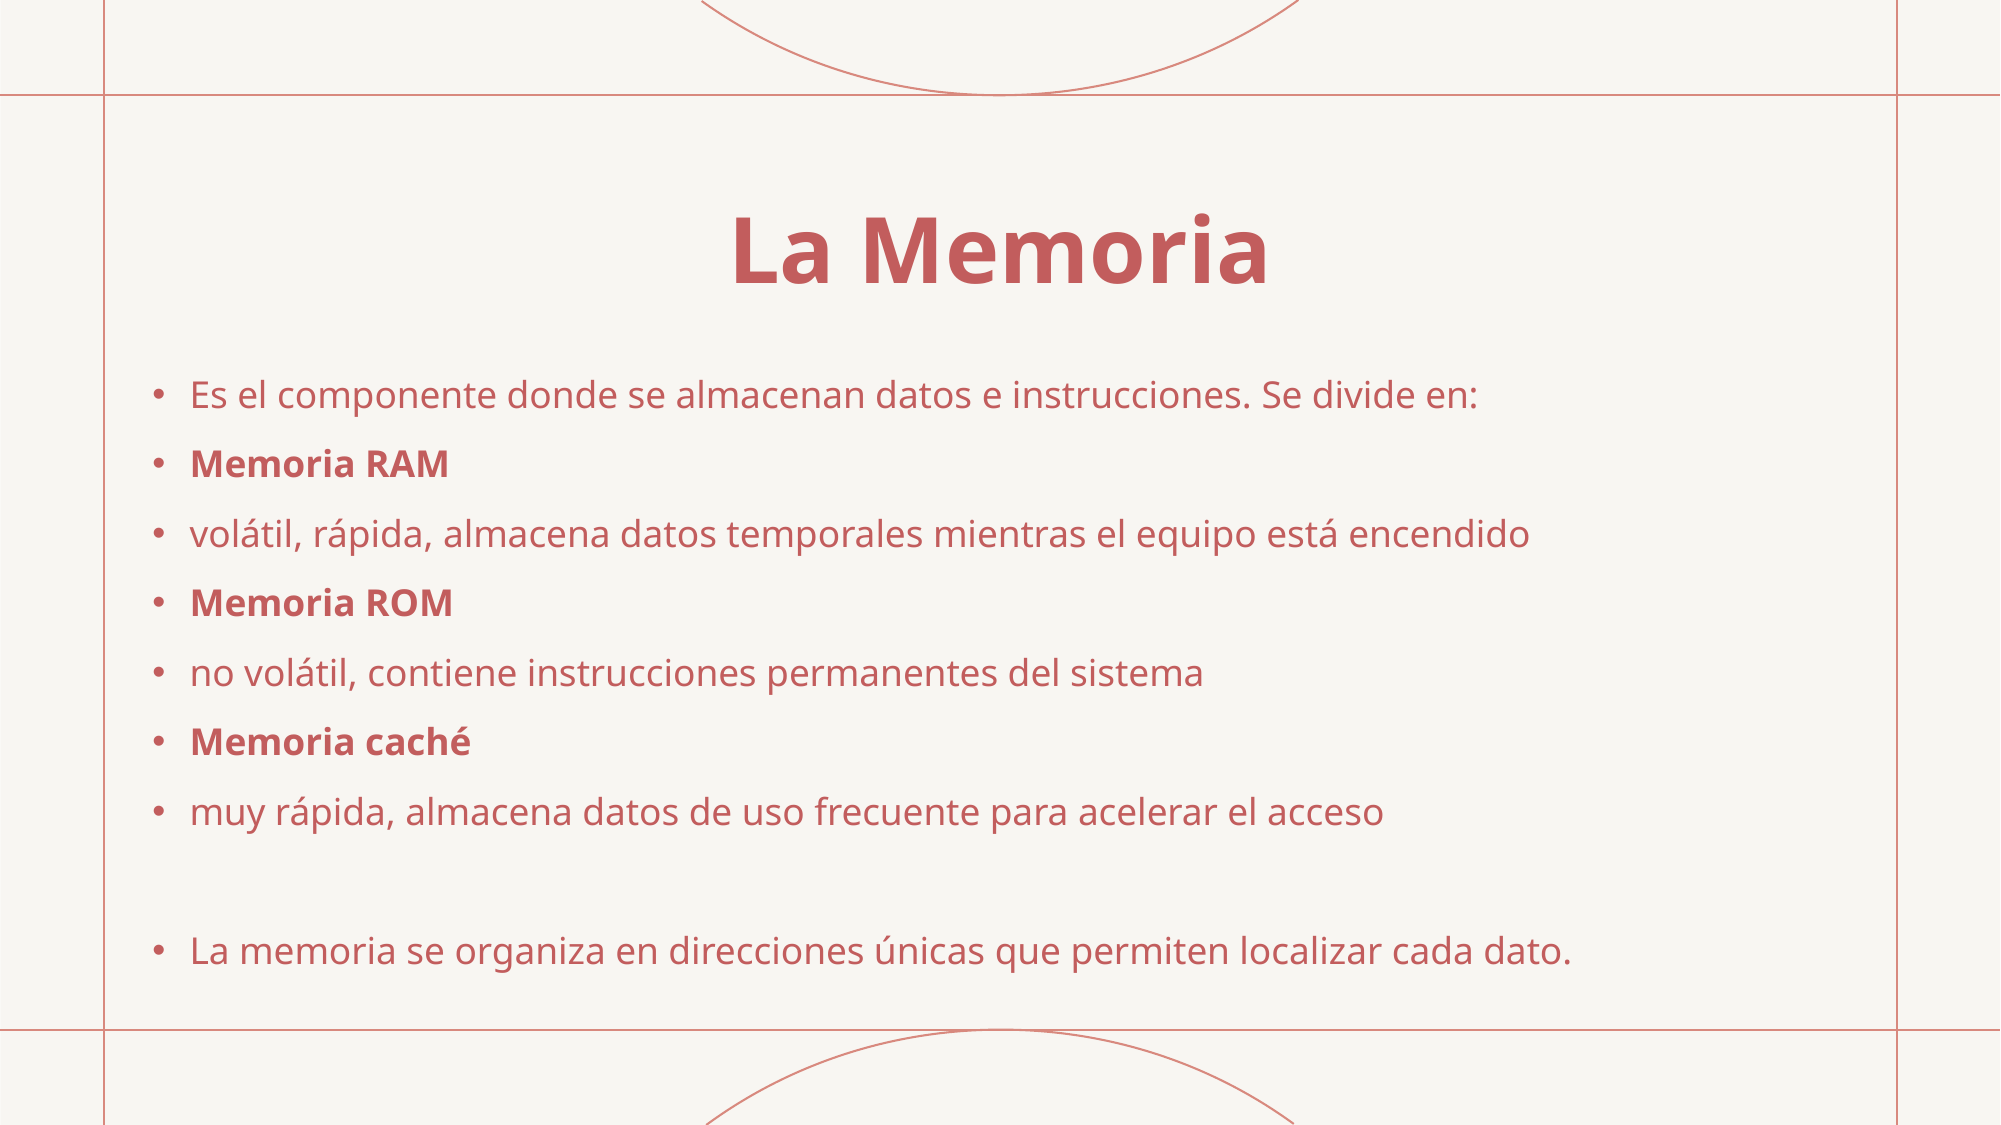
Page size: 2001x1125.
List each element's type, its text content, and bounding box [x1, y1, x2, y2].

list Es el componente donde se almacenan datos e instrucciones. Se divide en: Memoria RAM volátil, rápida, almacena datos temporales mientras el equipo está encendido Memoria ROM no volátil, contiene instrucciones permanentes del sistema Memoria caché muy rápida, almacena datos de uso frecuente para acelerar el acceso La memoria se organiza en direcciones únicas que permiten localizar cada dato. [137, 359, 1863, 987]
title La Memoria [137, 123, 1863, 359]
